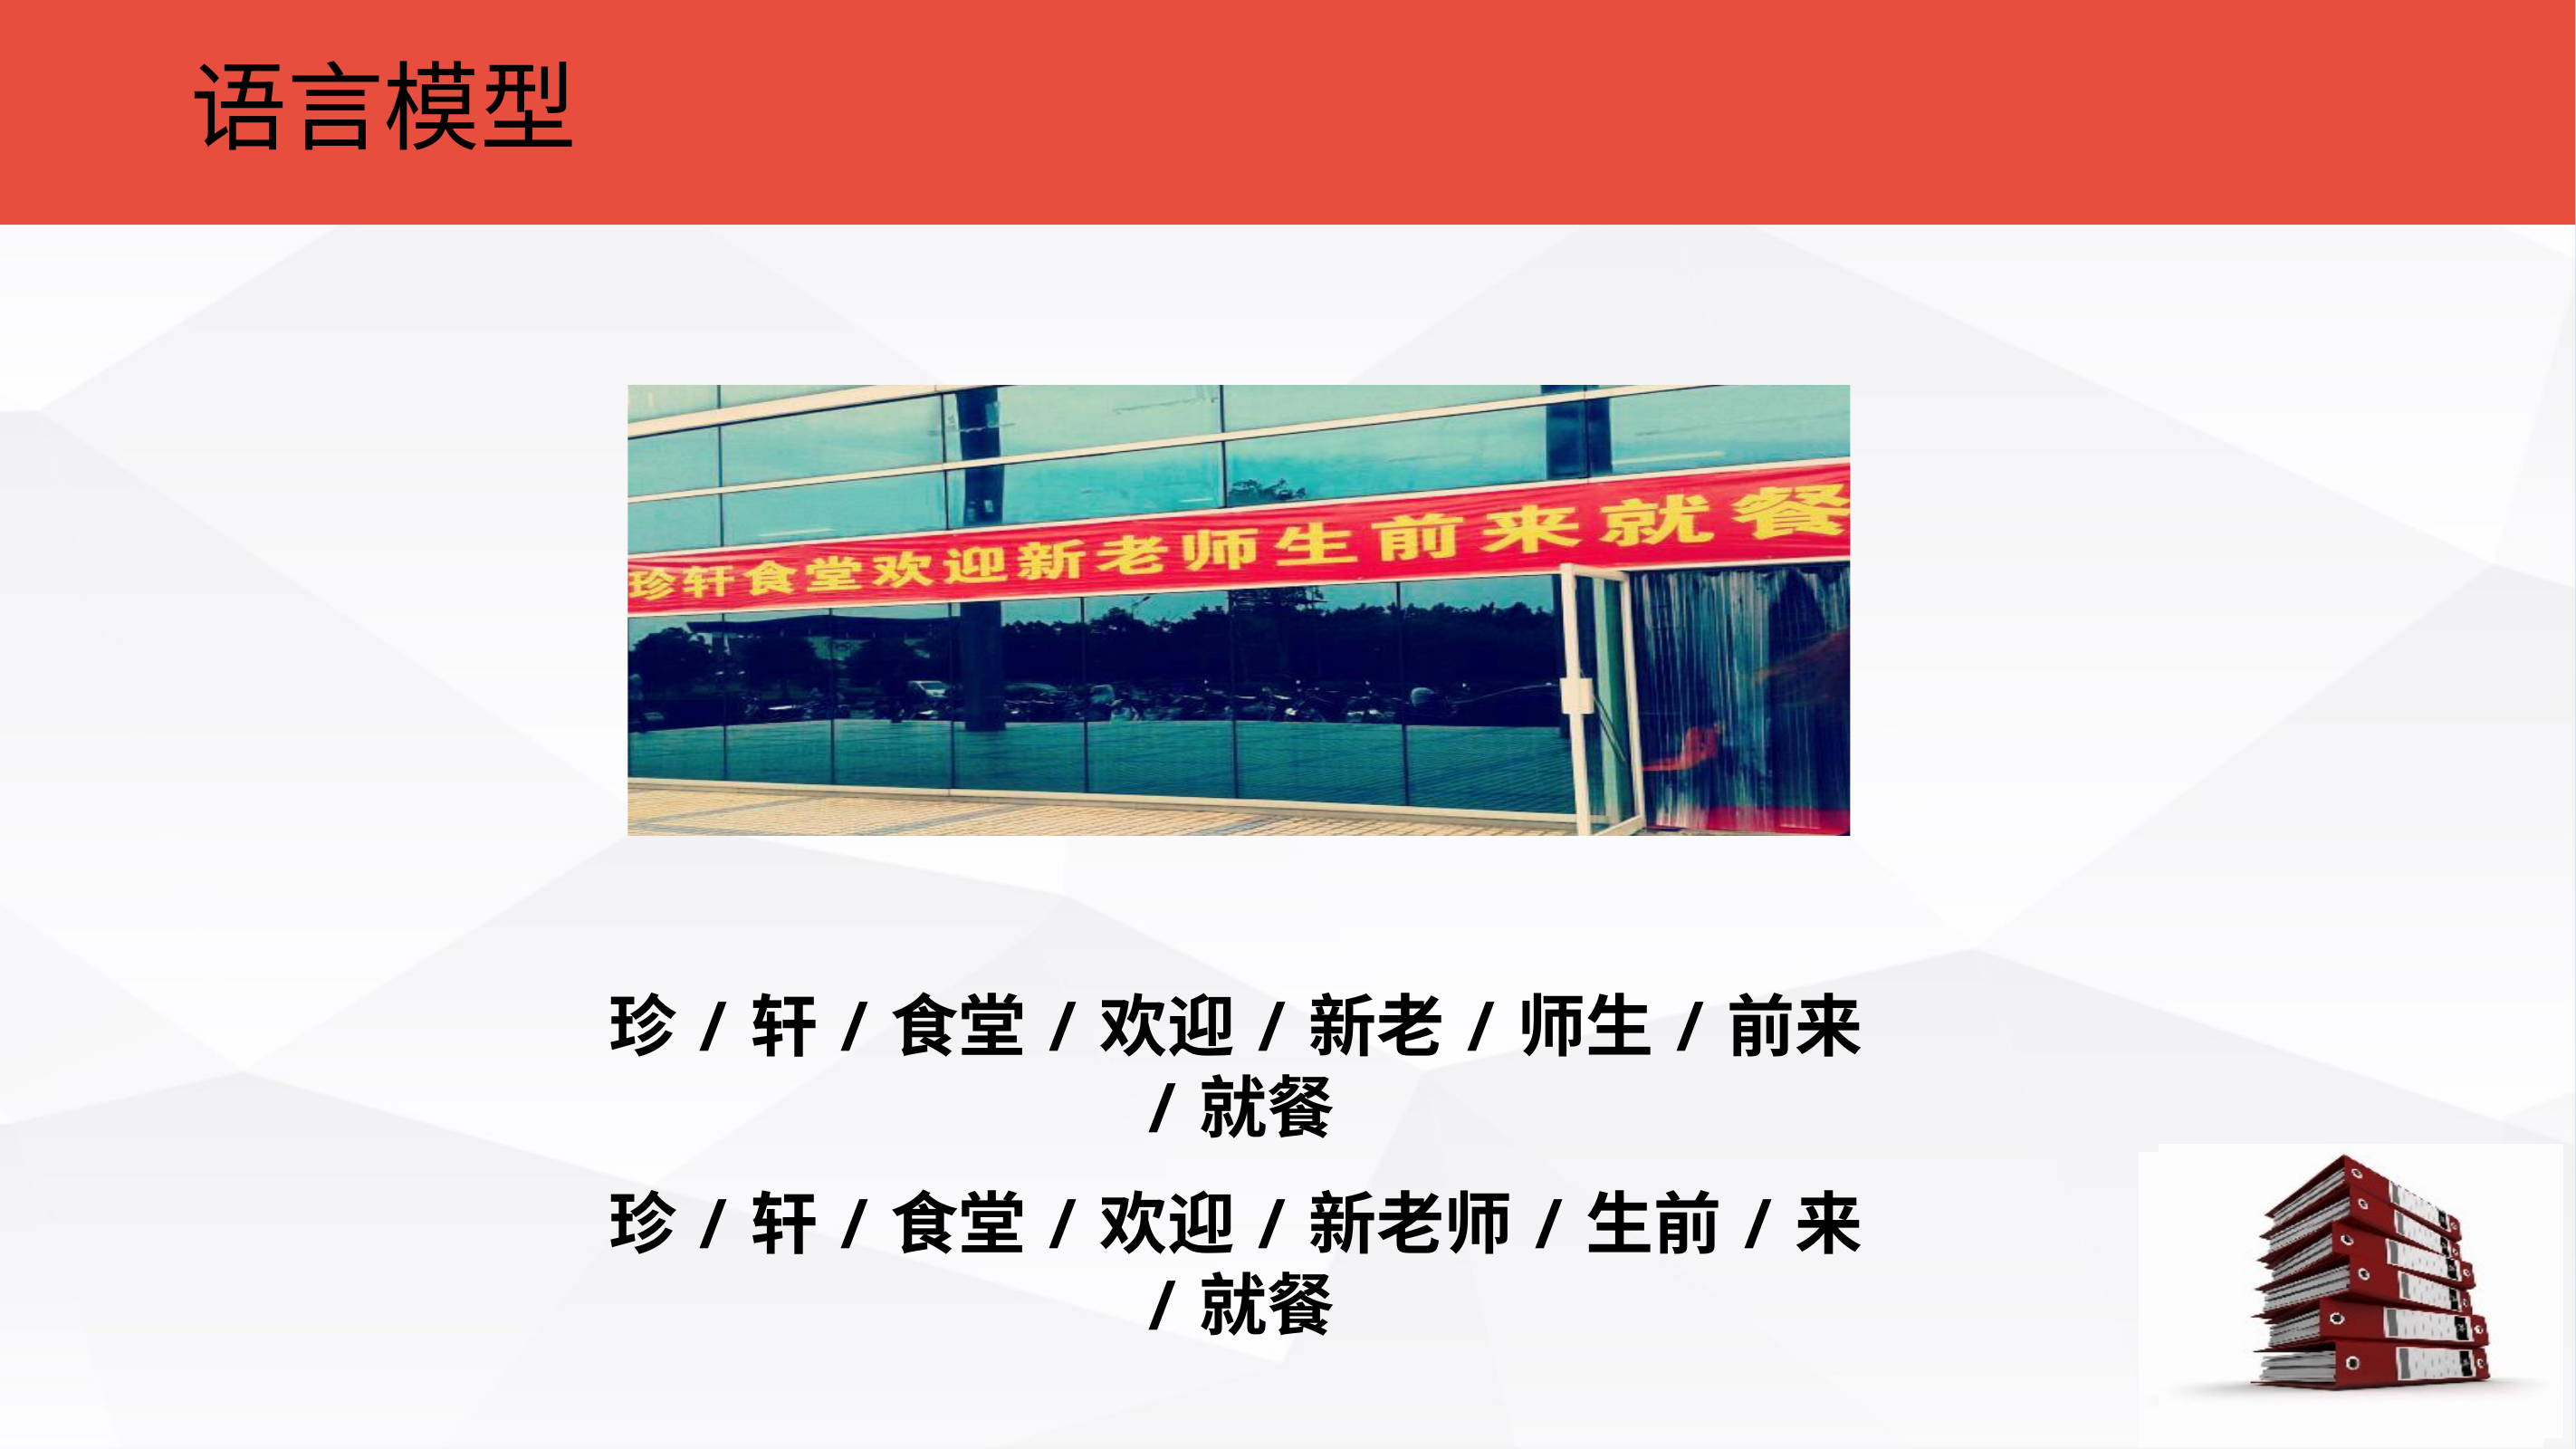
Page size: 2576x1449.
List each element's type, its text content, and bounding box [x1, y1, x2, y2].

text_box 珍/轩/食堂/欢迎/新老/师生/前来/就餐 珍/轩/食堂/欢迎/新老师/生前/来/就餐 [595, 976, 1883, 1350]
title 语言模型 [177, 18, 2399, 205]
picture [0, 226, 2576, 1449]
